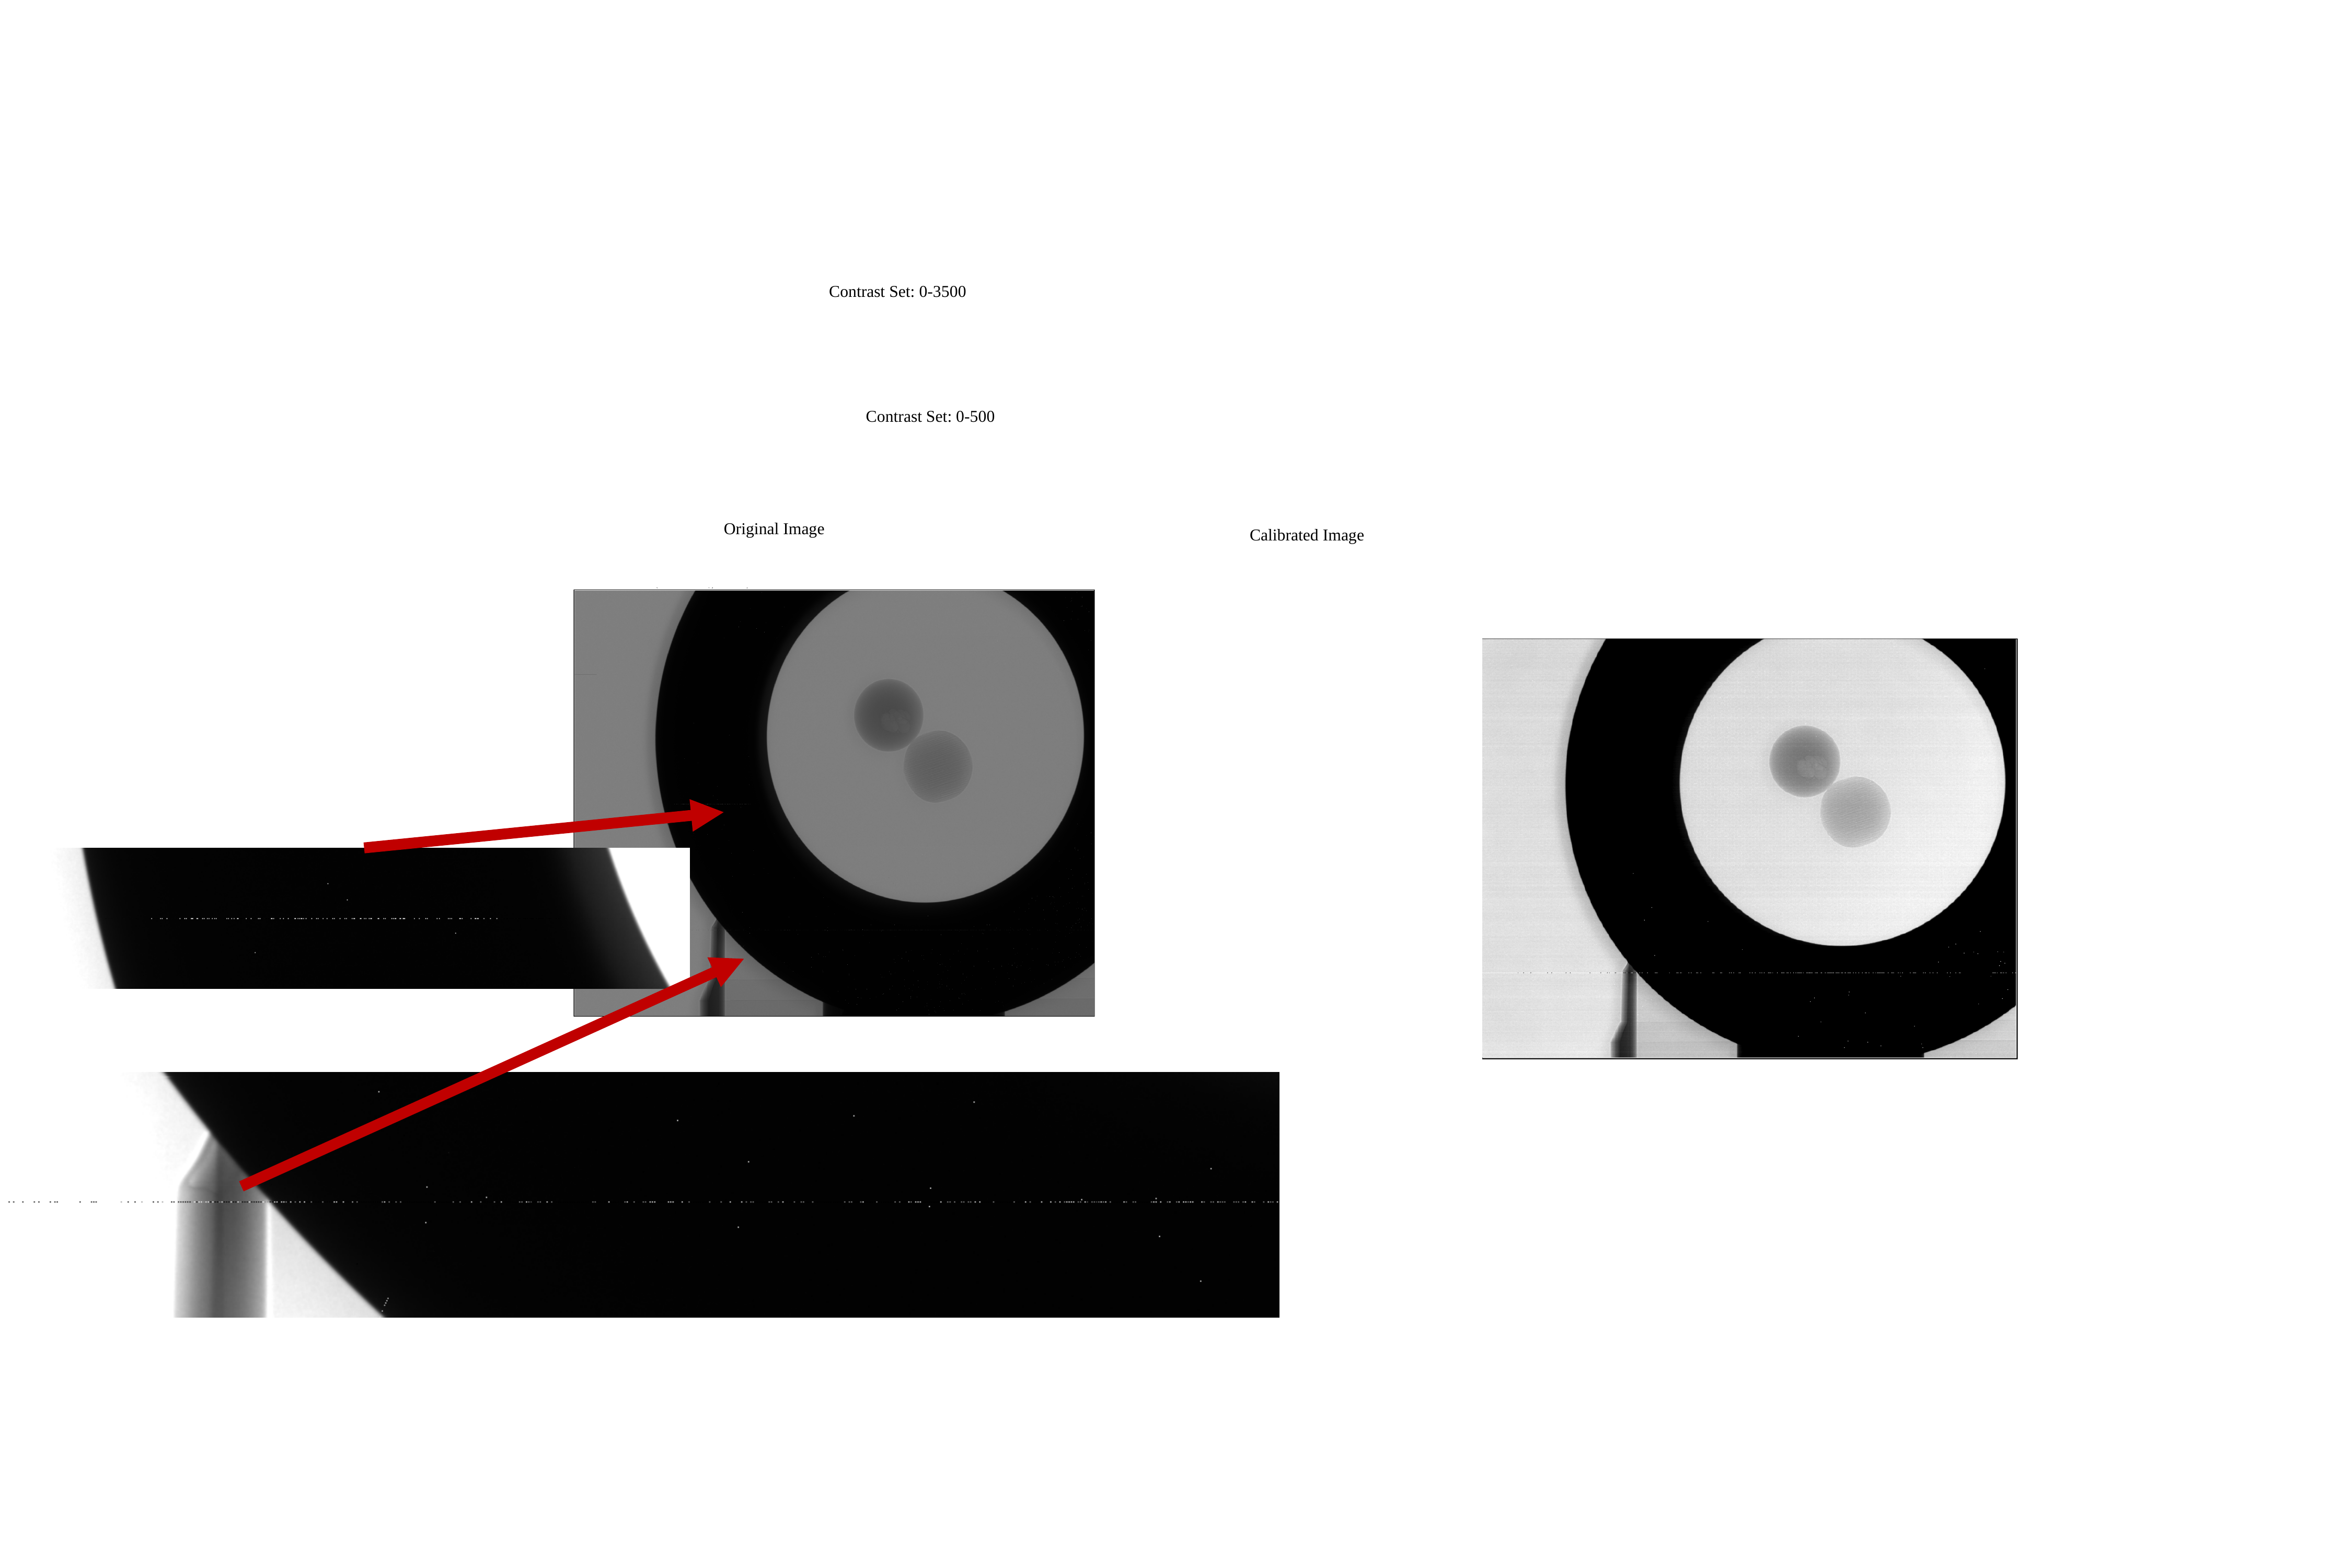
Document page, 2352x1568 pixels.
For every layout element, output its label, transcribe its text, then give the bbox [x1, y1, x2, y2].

picture [1482, 633, 2021, 1063]
text_box Contrast Set: 0-500 [858, 401, 1003, 429]
text_box Calibrated Image [1242, 520, 1654, 548]
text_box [241, 959, 744, 1186]
picture [38, 587, 1097, 1020]
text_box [364, 812, 724, 848]
text_box Original Image [716, 514, 1127, 542]
picture [0, 1072, 1279, 1318]
text_box Contrast Set: 0-3500 [821, 276, 1128, 305]
